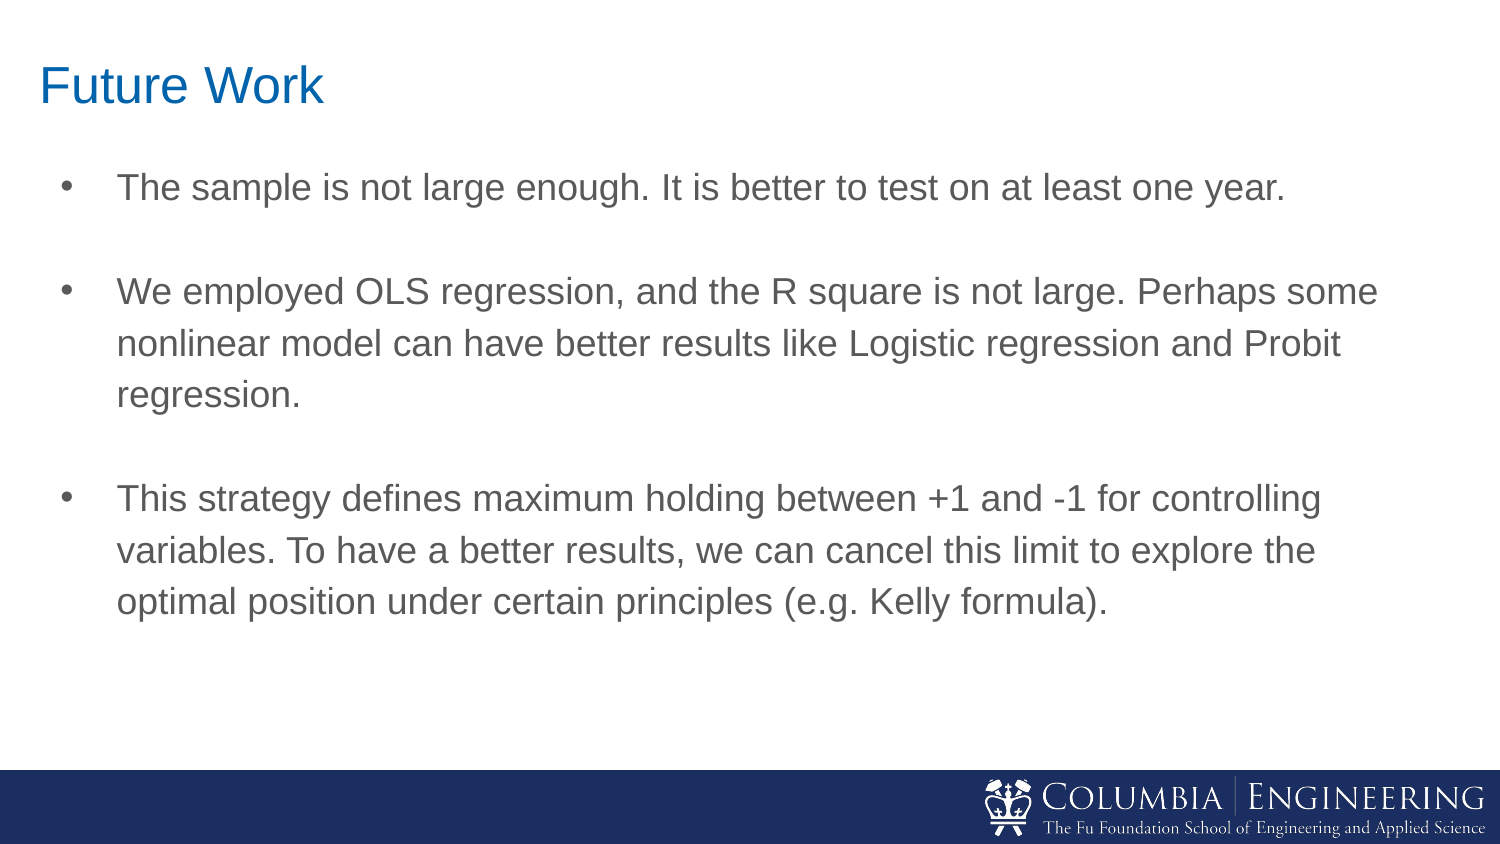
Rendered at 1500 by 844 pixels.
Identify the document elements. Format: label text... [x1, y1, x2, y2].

text_box Future Work [24, 36, 361, 130]
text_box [0, 770, 1500, 844]
list The sample is not large enough. It is better to test on at least one year. We employed OLS regression, and the R square is not large. Perhaps some nonlinear model can have better results like Logistic regression and Probit regression. This strategy defines maximum holding between +1 and -1 for controlling variables. To have a better results, we can cancel this limit to explore the optimal position under certain principles (e.g. Kelly formula). [24, 141, 1423, 703]
